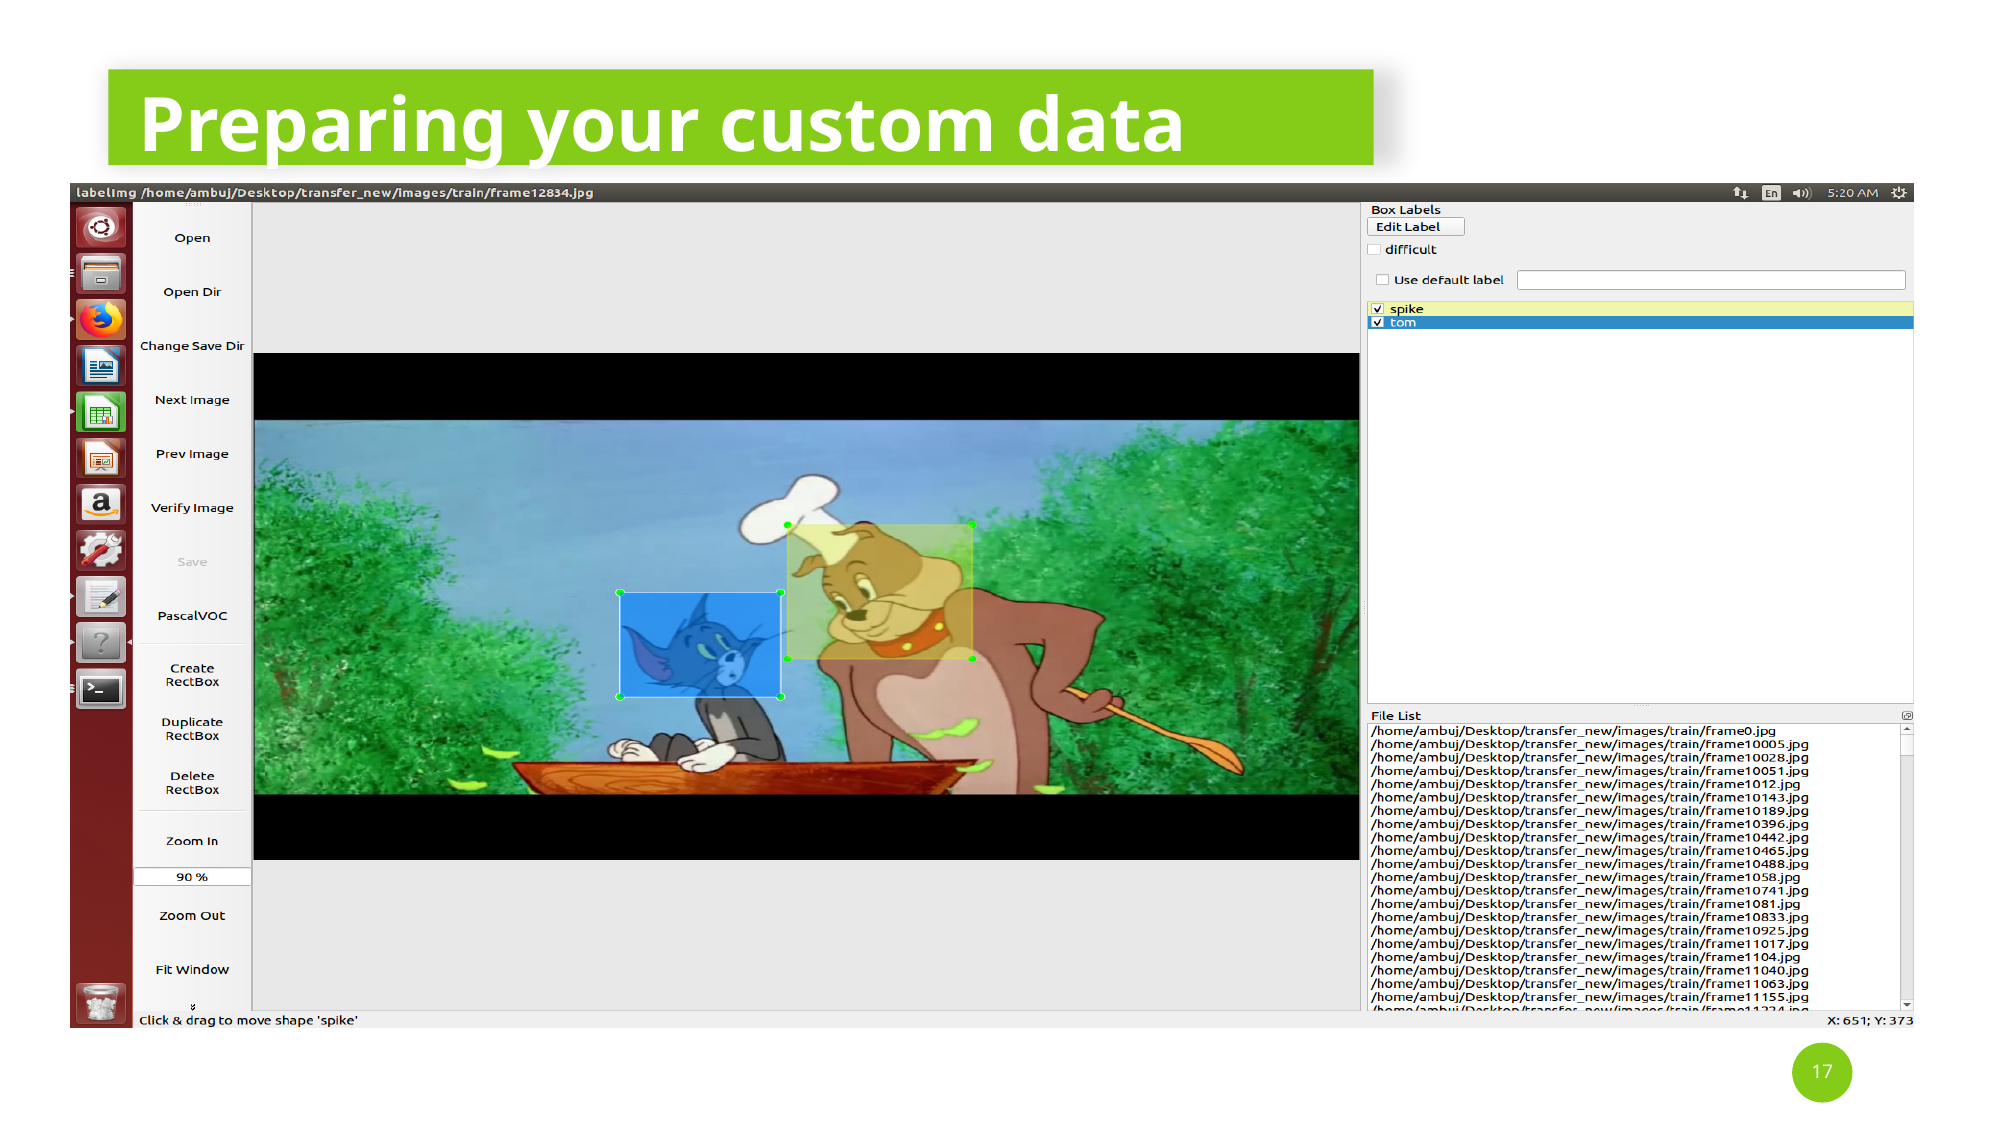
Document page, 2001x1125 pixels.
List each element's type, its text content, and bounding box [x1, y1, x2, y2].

slide_number ‹#› [1792, 1042, 1853, 1103]
picture [70, 183, 1914, 1028]
title Preparing your custom data [108, 69, 1374, 166]
